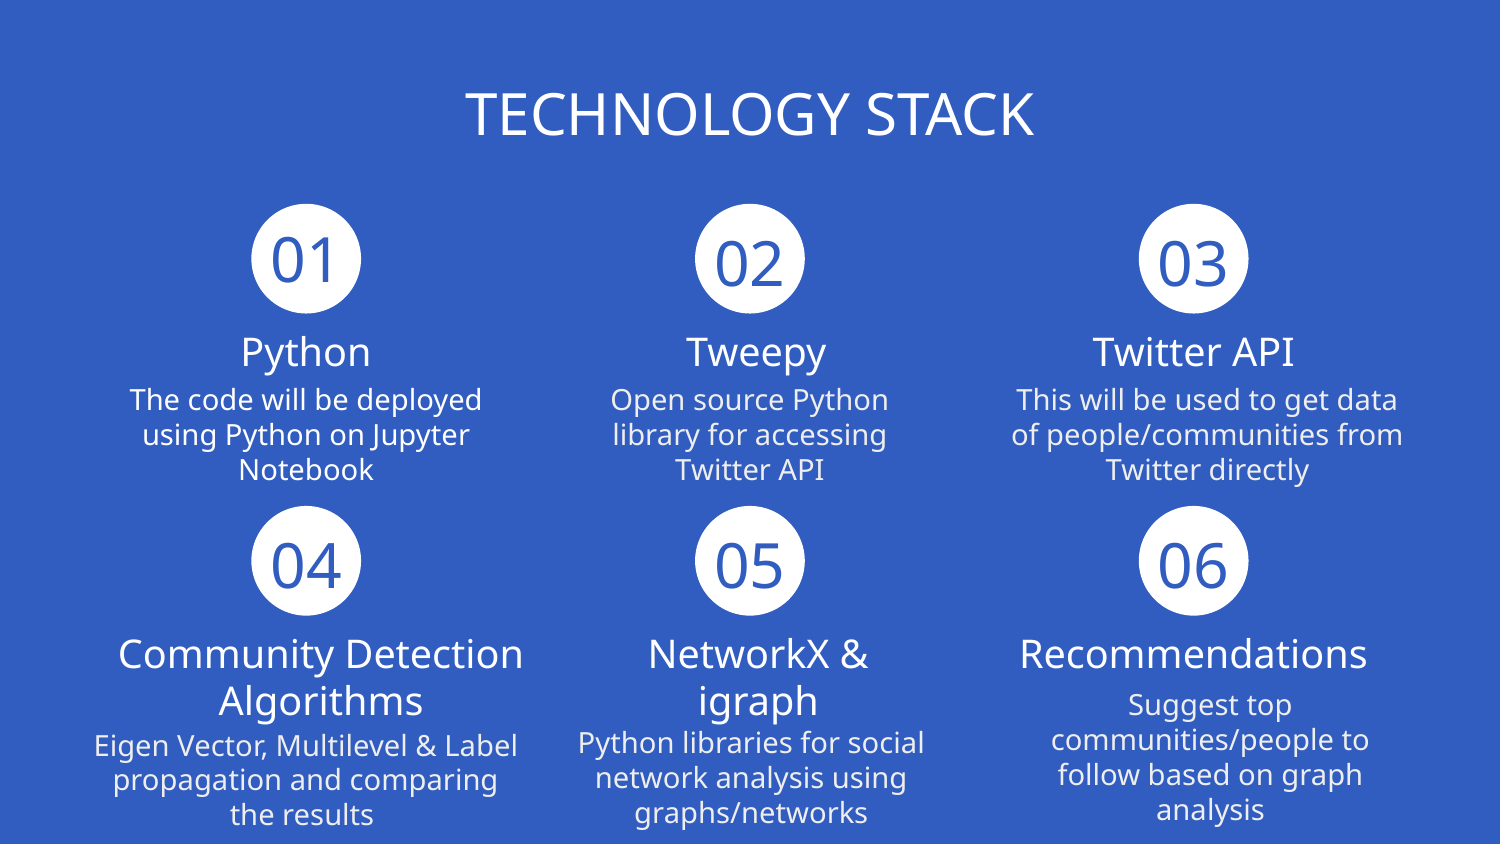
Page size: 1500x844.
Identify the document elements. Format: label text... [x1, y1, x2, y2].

title 02 [695, 203, 805, 314]
subtitle Recommendations [995, 613, 1393, 683]
title 03 [1138, 203, 1249, 314]
subtitle Community Detection Algorithms [74, 613, 568, 683]
subtitle Eigen Vector, Multilevel & Label propagation and comparing the results [74, 711, 538, 822]
title 05 [695, 505, 805, 616]
subtitle Python libraries for social network analysis using graphs/networks [552, 709, 950, 819]
title 06 [1138, 505, 1249, 616]
subtitle The code will be deployed using Python on Jupyter Notebook [107, 381, 505, 477]
subtitle Python [107, 311, 505, 381]
title 01 [251, 199, 362, 310]
title TECHNOLOGY STACK [51, 62, 1449, 157]
subtitle Open source Python library for accessing Twitter API [551, 381, 949, 477]
subtitle Suggest top communities/people to follow based on graph analysis [995, 671, 1426, 782]
subtitle Twitter API [995, 311, 1393, 381]
title 04 [251, 505, 362, 616]
subtitle NetworkX & igraph [568, 613, 949, 683]
subtitle Tweepy [551, 311, 962, 381]
subtitle This will be used to get data of people/communities from Twitter directly [995, 366, 1420, 477]
